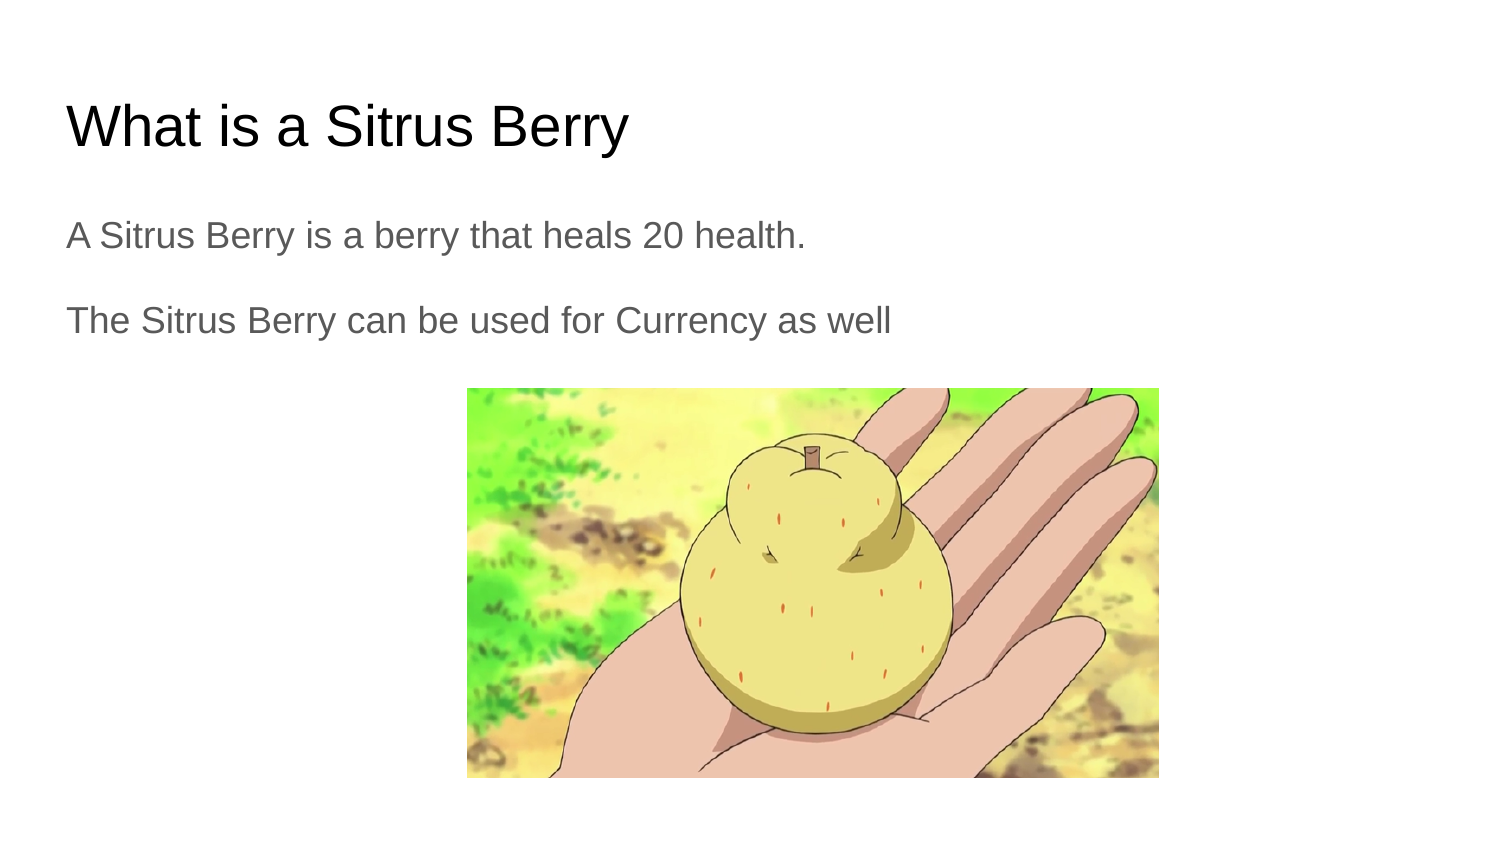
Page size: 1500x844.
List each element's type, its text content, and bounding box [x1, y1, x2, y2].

title What is a Sitrus Berry [51, 72, 1449, 167]
picture [467, 388, 1159, 779]
list A Sitrus Berry is a berry that heals 20 health. The Sitrus Berry can be used for Currency as well [51, 189, 1449, 750]
